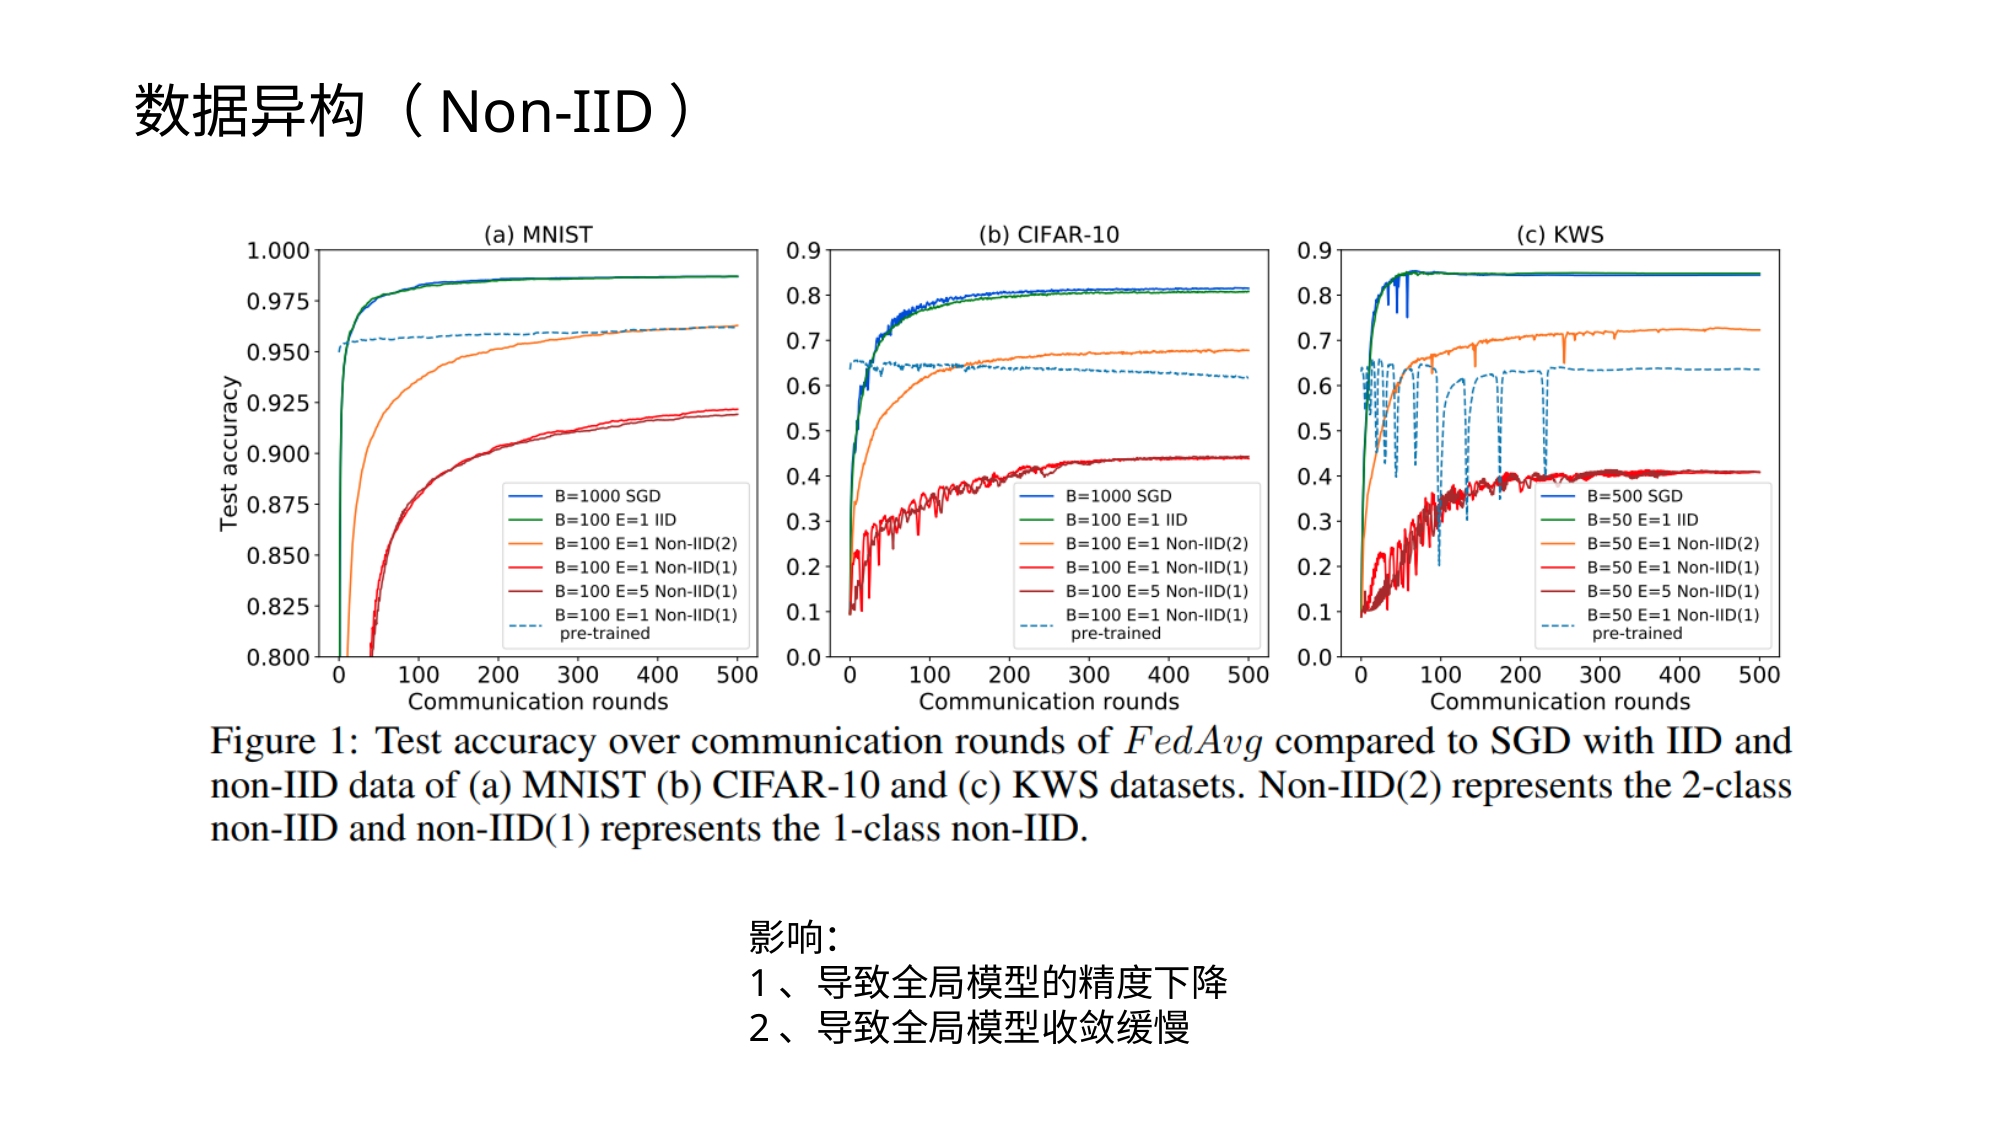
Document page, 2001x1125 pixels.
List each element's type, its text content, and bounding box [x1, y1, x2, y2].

picture [199, 200, 1801, 853]
text_box 影响： 1、导致全局模型的精度下降 2、导致全局模型收敛缓慢 [733, 906, 1267, 1057]
text_box 数据异构（Non-IID） [118, 66, 742, 152]
